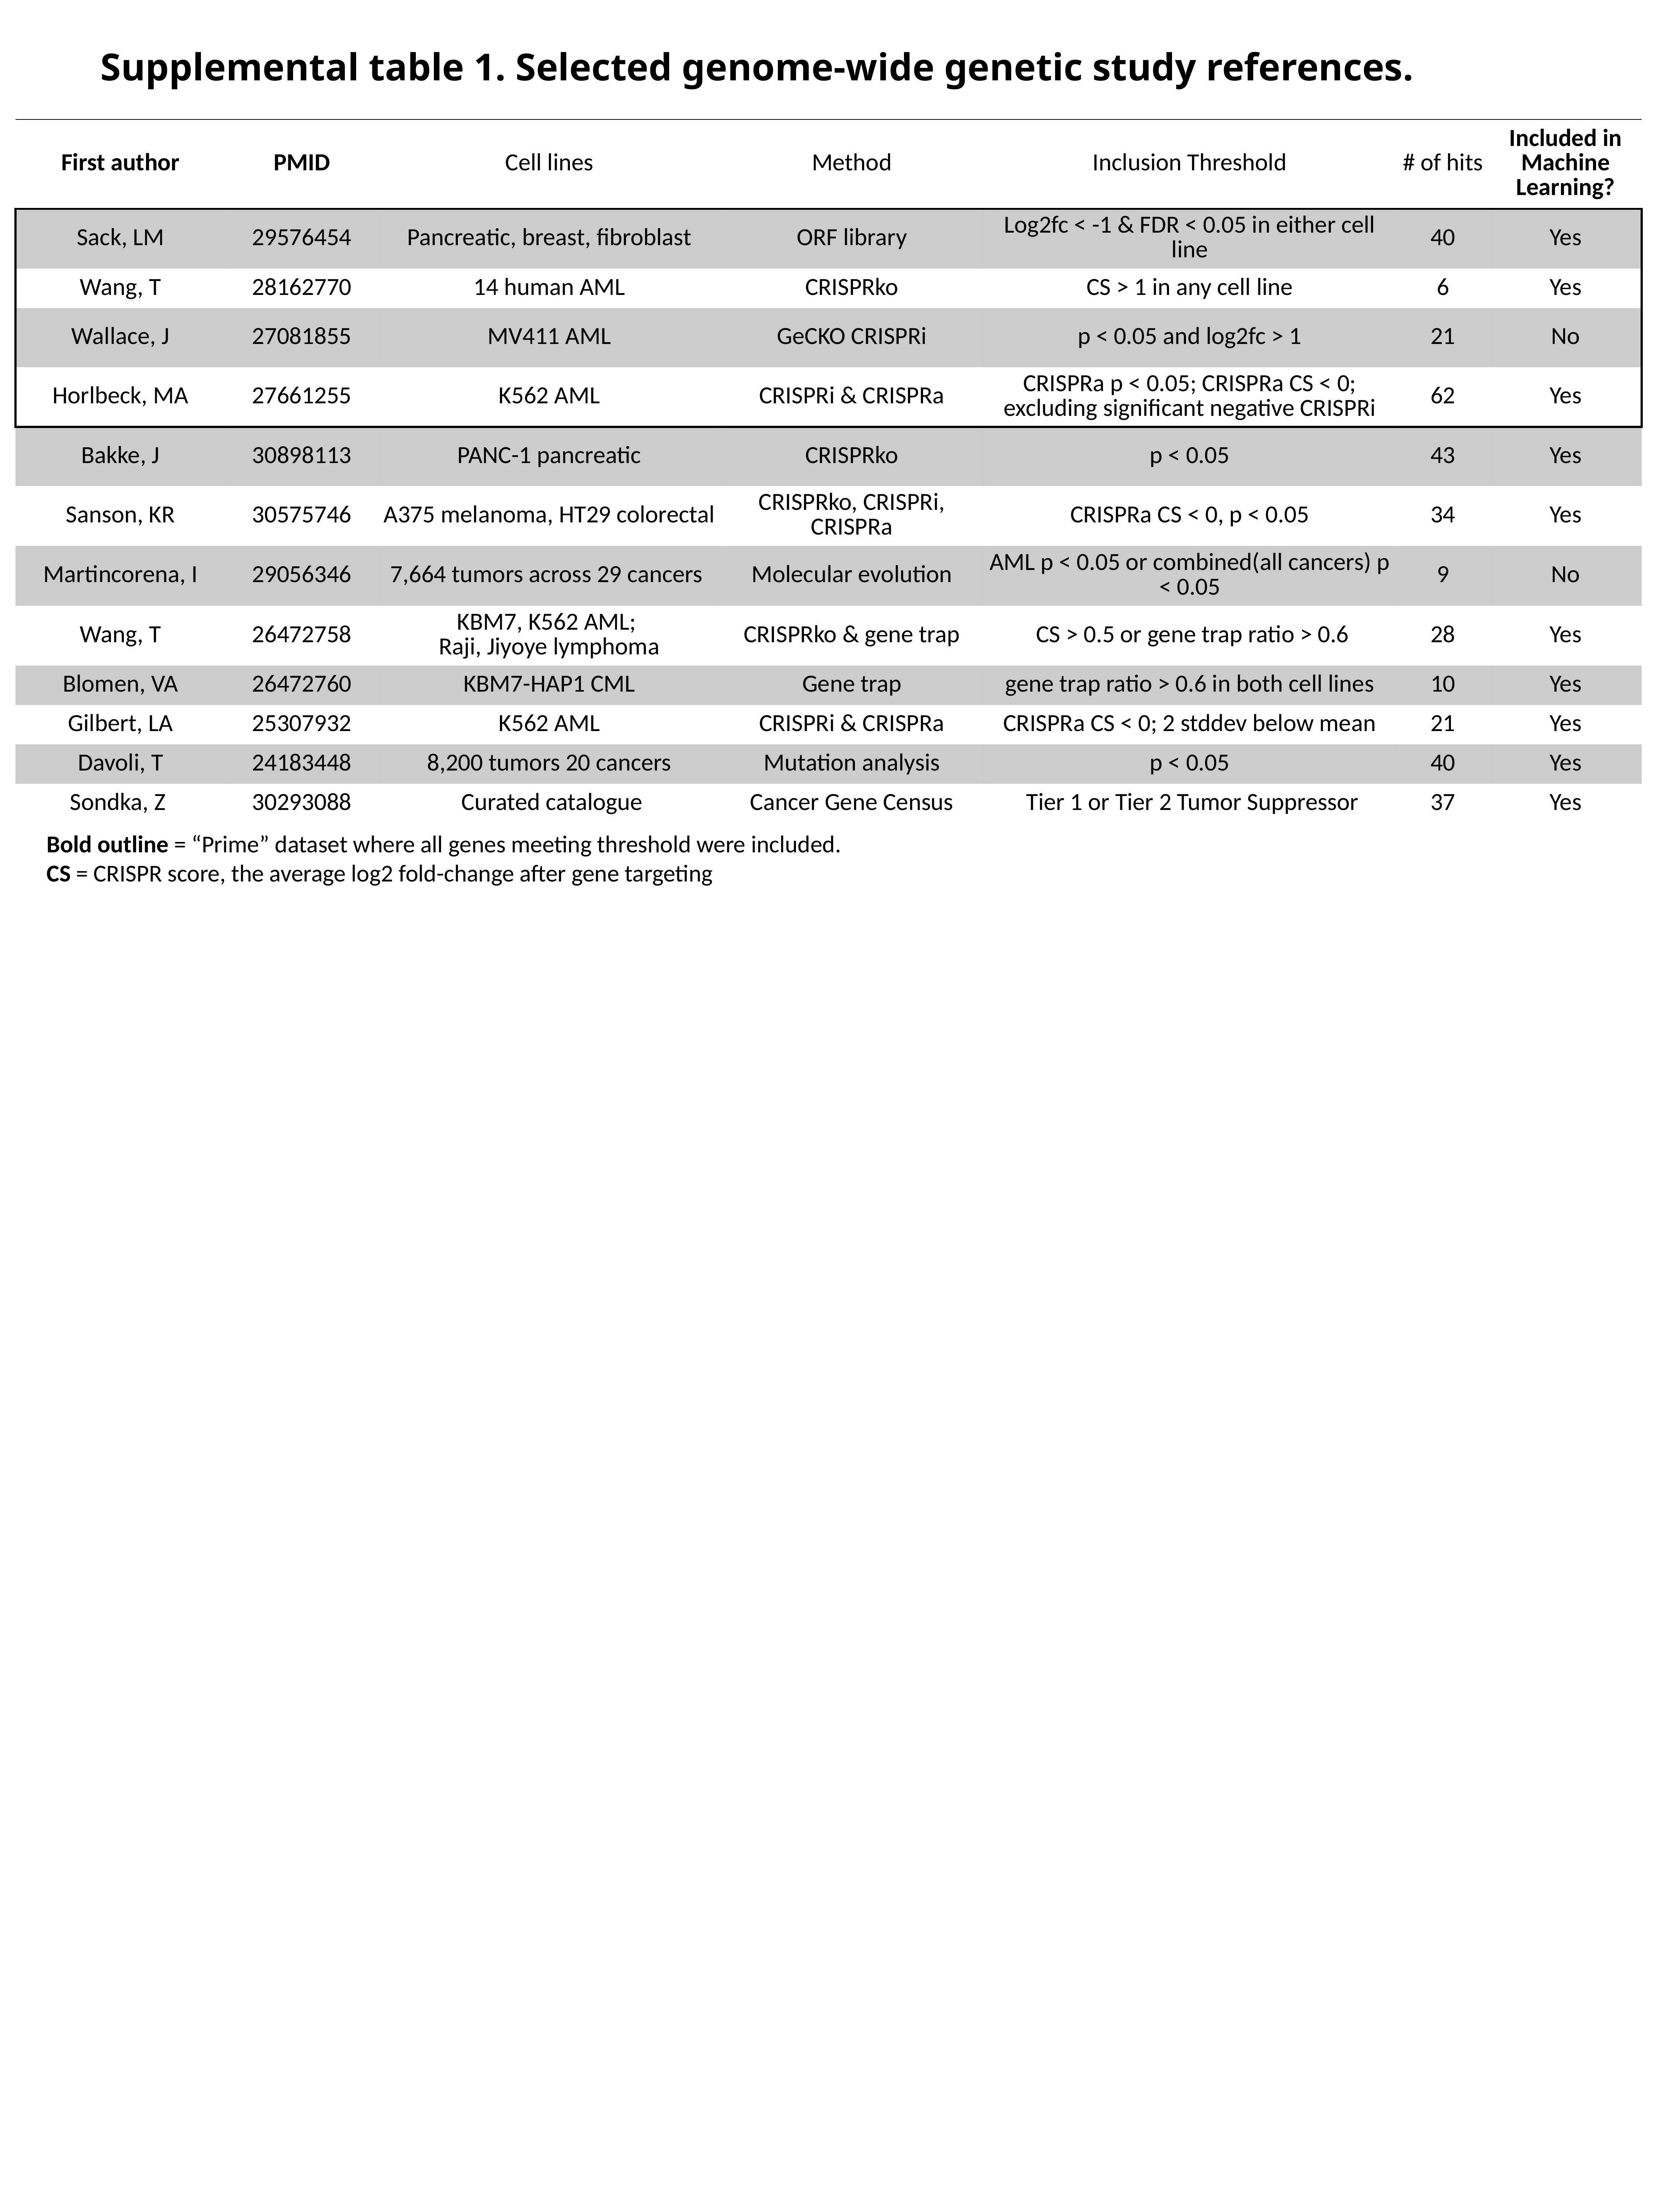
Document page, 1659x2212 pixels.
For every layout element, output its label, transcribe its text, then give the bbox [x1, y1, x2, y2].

table_cell CS > 0.5 or gene trap ratio > 0.6 [983, 606, 1396, 665]
table_cell CRISPRa p < 0.05; CRISPRa CS < 0; excluding significant negative CRISPRi [983, 367, 1396, 426]
table_cell CS > 1 in any cell line [983, 269, 1396, 308]
table_cell CRISPRa CS < 0, p < 0.05 [983, 486, 1396, 546]
table_cell 37 [1396, 784, 1489, 823]
table_cell Yes [1489, 428, 1642, 486]
text_box Bold outline = “Prime” dataset where all genes meeting threshold were included. CS = CRISPR score, the average log2 fold-change after gene targeting [41, 826, 848, 890]
table_cell A375 melanoma, HT29 colorectal [378, 486, 721, 546]
table_cell Gilbert, LA [15, 705, 226, 744]
table_cell Yes [1489, 784, 1642, 823]
table_cell No [1489, 308, 1641, 367]
table_cell 43 [1396, 428, 1489, 486]
table_cell Yes [1489, 486, 1642, 546]
table_cell Davoli, T [15, 744, 226, 784]
table_cell Cancer Gene Census [721, 784, 983, 823]
table_cell 25307932 [226, 705, 378, 744]
table_cell 34 [1396, 486, 1489, 546]
table_header Included in Machine Learning? [1489, 120, 1642, 208]
table_header Inclusion Threshold [983, 120, 1396, 208]
table_cell 10 [1396, 665, 1489, 705]
table_cell gene trap ratio > 0.6 in both cell lines [983, 665, 1396, 705]
table_cell 27081855 [226, 308, 378, 367]
table_cell Yes [1489, 744, 1642, 784]
table_cell CRISPRko [721, 428, 983, 486]
table_cell 7,664 tumors across 29 cancers [378, 546, 721, 606]
table_cell Wallace, J [17, 308, 226, 367]
table_cell Tier 1 or Tier 2 Tumor Suppressor [983, 784, 1396, 823]
table_cell K562 AML [378, 705, 721, 744]
table_cell 14 human AML [378, 269, 721, 308]
table_header PMID [226, 120, 378, 208]
table_cell 29056346 [226, 546, 378, 606]
table_cell 8,200 tumors 20 cancers [378, 744, 721, 784]
table_cell p < 0.05 [983, 744, 1396, 784]
table_cell Gene trap [721, 665, 983, 705]
table_cell Yes [1489, 606, 1642, 665]
table_cell Bakke, J [15, 428, 226, 486]
table_cell Pancreatic, breast, fibroblast [378, 210, 721, 269]
table_cell Yes [1489, 269, 1641, 308]
title Supplemental table 1. Selected genome-wide genetic study references. [95, 22, 1526, 112]
table_cell 40 [1396, 744, 1489, 784]
table_cell 6 [1396, 269, 1489, 308]
table_cell ORF library [721, 210, 983, 269]
table_cell CRISPRko & gene trap [721, 606, 983, 665]
table_cell CRISPRko, CRISPRi, CRISPRa [721, 486, 983, 546]
table_header First author [15, 120, 226, 208]
table_cell Mutation analysis [721, 744, 983, 784]
table_cell 27661255 [226, 367, 378, 426]
table_cell p < 0.05 [983, 428, 1396, 486]
table_cell CRISPRko [721, 269, 983, 308]
table_cell KBM7, K562 AML; Raji, Jiyoye lymphoma [378, 606, 721, 665]
table_cell 21 [1396, 308, 1489, 367]
table_cell Sanson, KR [15, 486, 226, 546]
table_cell K562 AML [378, 367, 721, 426]
table_cell Yes [1489, 210, 1641, 269]
table_cell 30293088 [226, 784, 378, 823]
table_cell Molecular evolution [721, 546, 983, 606]
table_cell Sack, LM [17, 210, 226, 269]
table_cell Blomen, VA [15, 665, 226, 705]
table_cell Wang, T [17, 269, 226, 308]
table_cell 21 [1396, 705, 1489, 744]
table_cell Yes [1489, 665, 1642, 705]
table_cell 62 [1396, 367, 1489, 426]
table_cell 9 [1396, 546, 1489, 606]
table_cell CRISPRa CS < 0; 2 stddev below mean [983, 705, 1396, 744]
table_cell GeCKO CRISPRi [721, 308, 983, 367]
table_cell 24183448 [226, 744, 378, 784]
table_cell CRISPRi & CRISPRa [721, 367, 983, 426]
table_header # of hits [1396, 120, 1489, 208]
table_cell 26472760 [226, 665, 378, 705]
table_cell AML p < 0.05 or combined(all cancers) p < 0.05 [983, 546, 1396, 606]
table_cell CRISPRi & CRISPRa [721, 705, 983, 744]
table_cell Wang, T [15, 606, 226, 665]
table_cell KBM7-HAP1 CML [378, 665, 721, 705]
table_cell p < 0.05 and log2fc > 1 [983, 308, 1396, 367]
table_cell 28 [1396, 606, 1489, 665]
table_cell 28162770 [226, 269, 378, 308]
table_cell PANC-1 pancreatic [378, 428, 721, 486]
table_cell 40 [1396, 210, 1489, 269]
table_cell No [1489, 546, 1642, 606]
table_cell Horlbeck, MA [17, 367, 226, 426]
table_cell Yes [1489, 367, 1641, 426]
table_cell 30898113 [226, 428, 378, 486]
table_header Cell lines [378, 120, 721, 208]
table_cell Martincorena, I [15, 546, 226, 606]
table_cell Sondka, Z [15, 784, 226, 823]
table_cell Curated catalogue [378, 784, 721, 823]
table_cell 29576454 [226, 210, 378, 269]
table_cell 30575746 [226, 486, 378, 546]
table_cell Log2fc < -1 & FDR < 0.05 in either cell line [983, 210, 1396, 269]
table_header Method [721, 120, 983, 208]
table_cell MV411 AML [378, 308, 721, 367]
table_cell 26472758 [226, 606, 378, 665]
table_cell Yes [1489, 705, 1642, 744]
